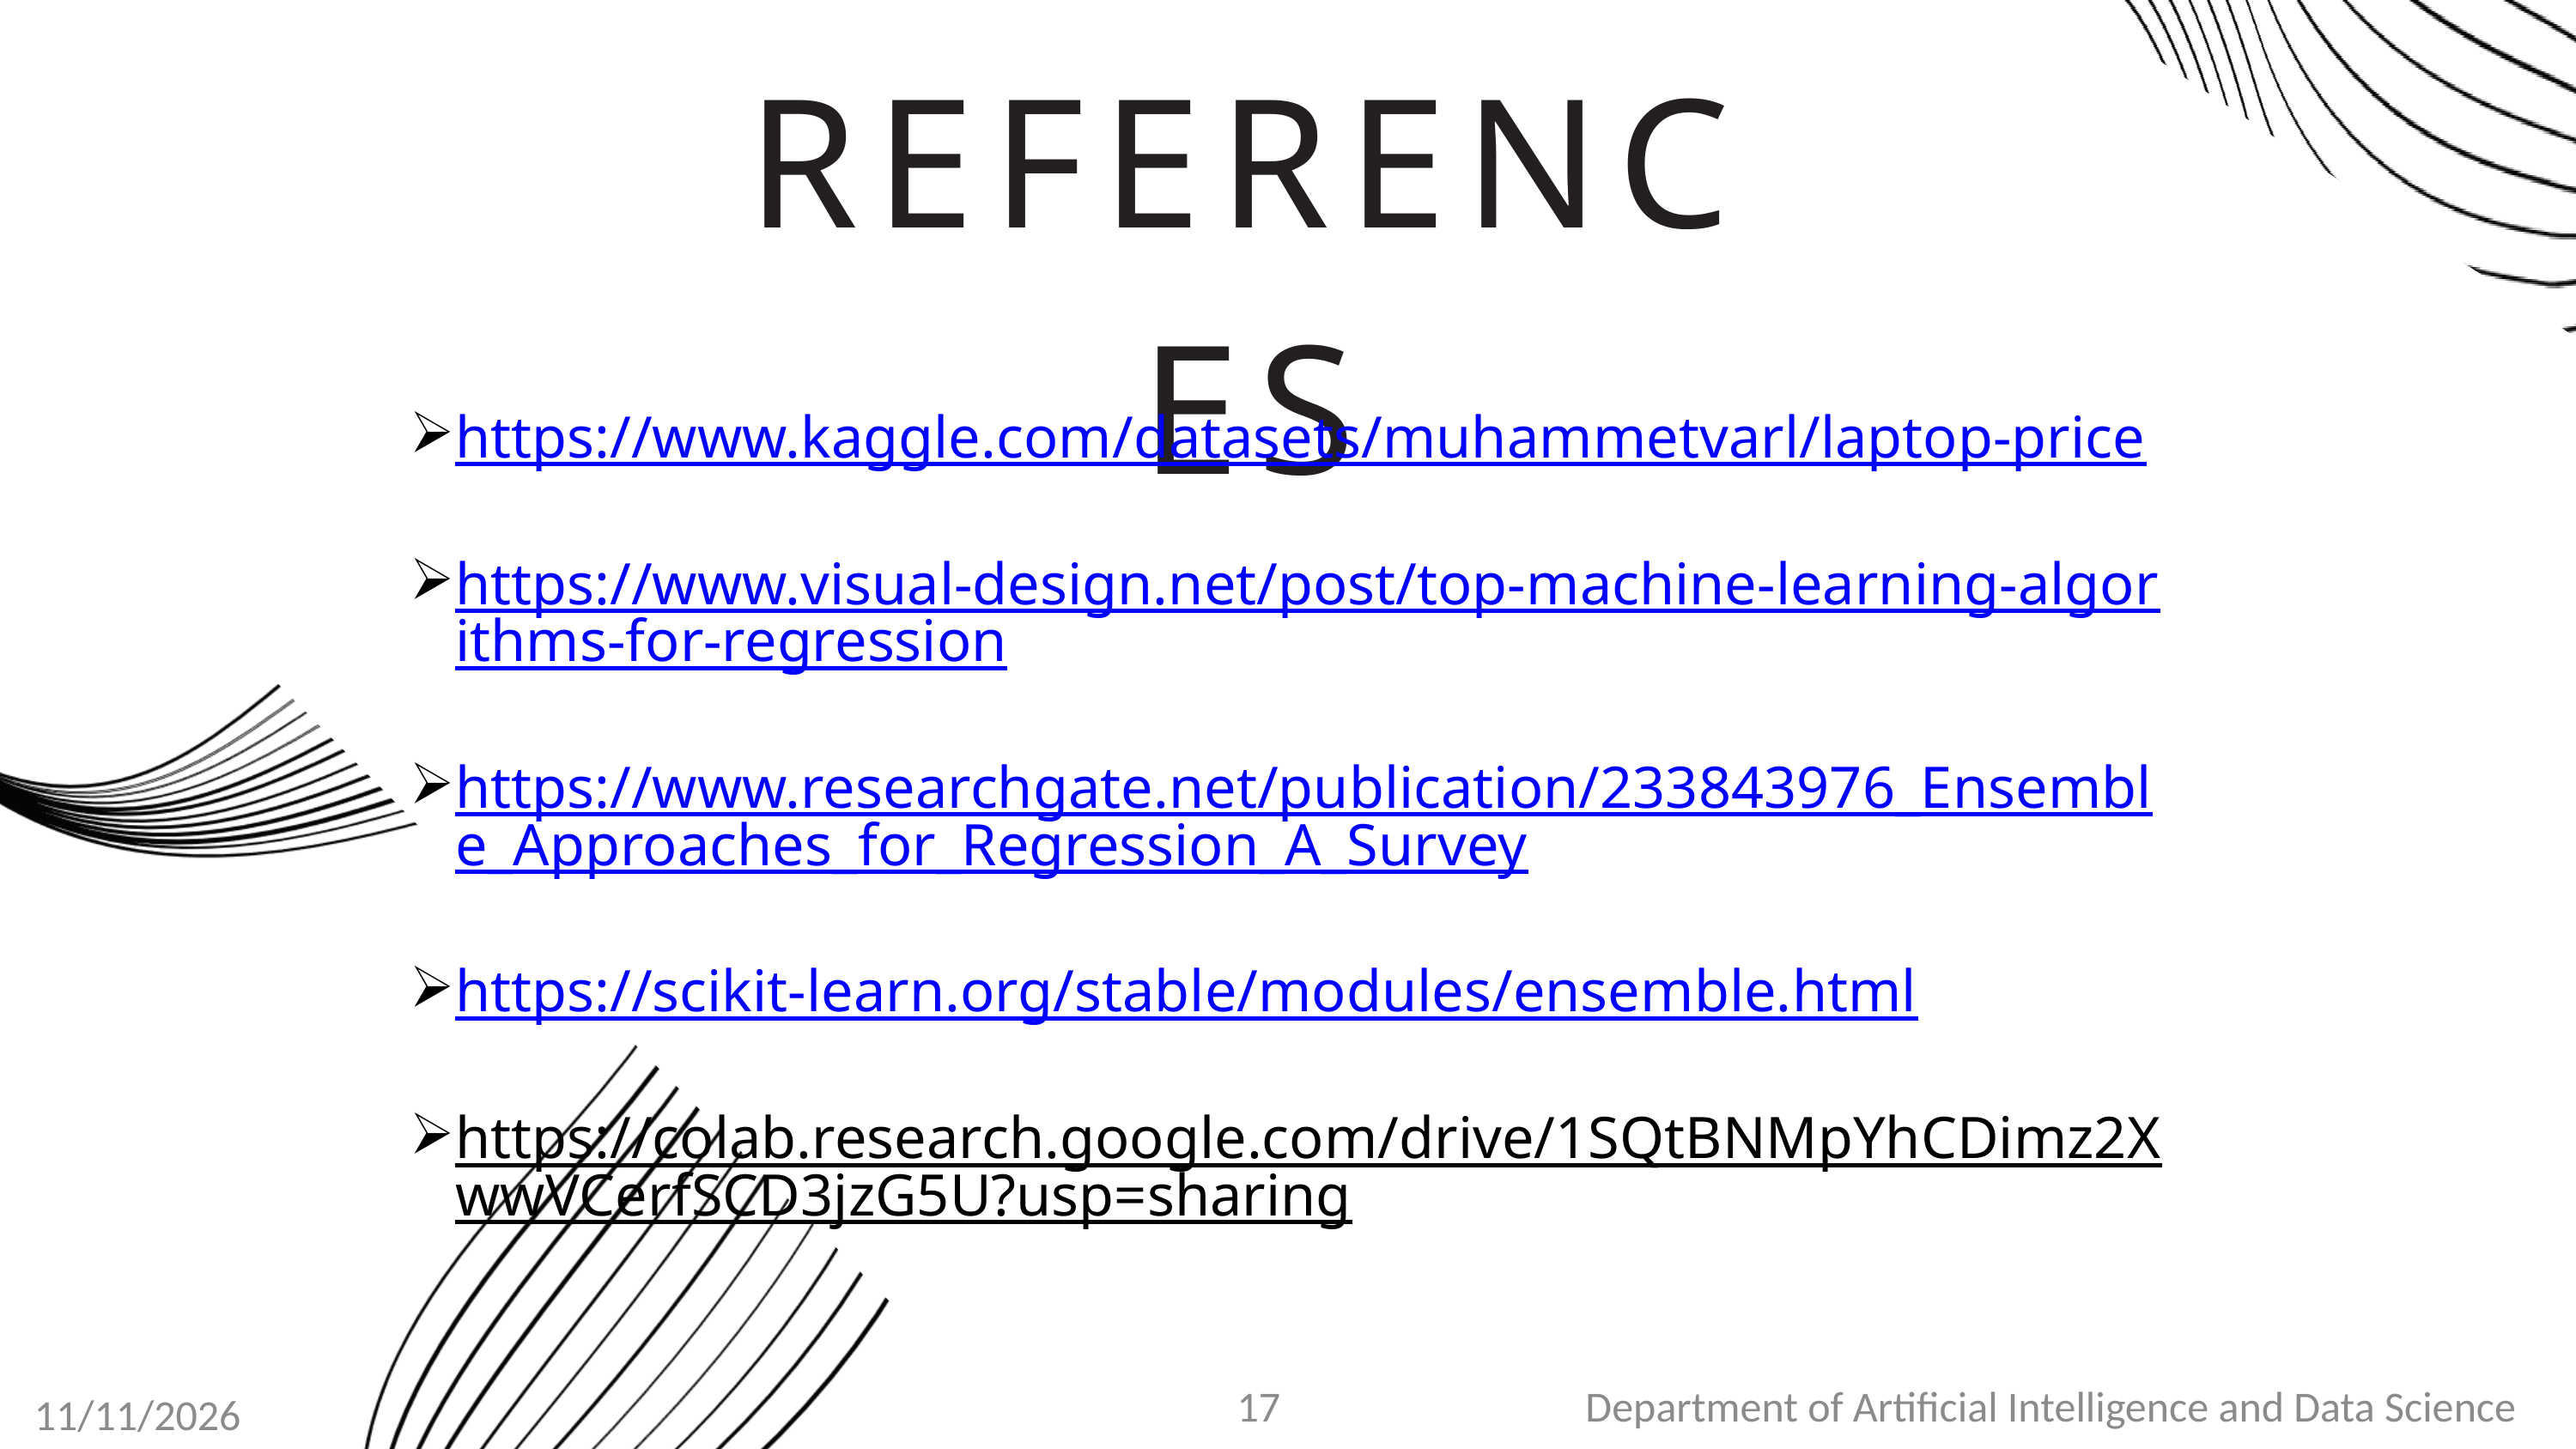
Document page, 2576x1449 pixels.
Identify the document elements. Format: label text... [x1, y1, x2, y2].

footer Department of Artificial Intelligence and Data Science [1525, 1379, 2576, 1431]
slide_number 17 [993, 1379, 1294, 1431]
text_box REFERENCES [707, 16, 1790, 394]
text_box https://www.kaggle.com/datasets/muhammetvarl/laptop-price https://www.visual-design.net/post/top-machine-learning-algorithms-for-regression https://www.researchgate.net/publication/233843976_Ensemble_Approaches_for_Regression_A_Survey https://scikit-learn.org/stable/modules/ensemble.html https://colab.research.google.com/drive/1SQtBNMpYhCDimz2XwwVCerfSCD3jzG5U?usp=sharing [397, 394, 2179, 1140]
text_box [2068, 0, 2576, 338]
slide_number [21, 1387, 322, 1440]
text_box [0, 403, 982, 1449]
